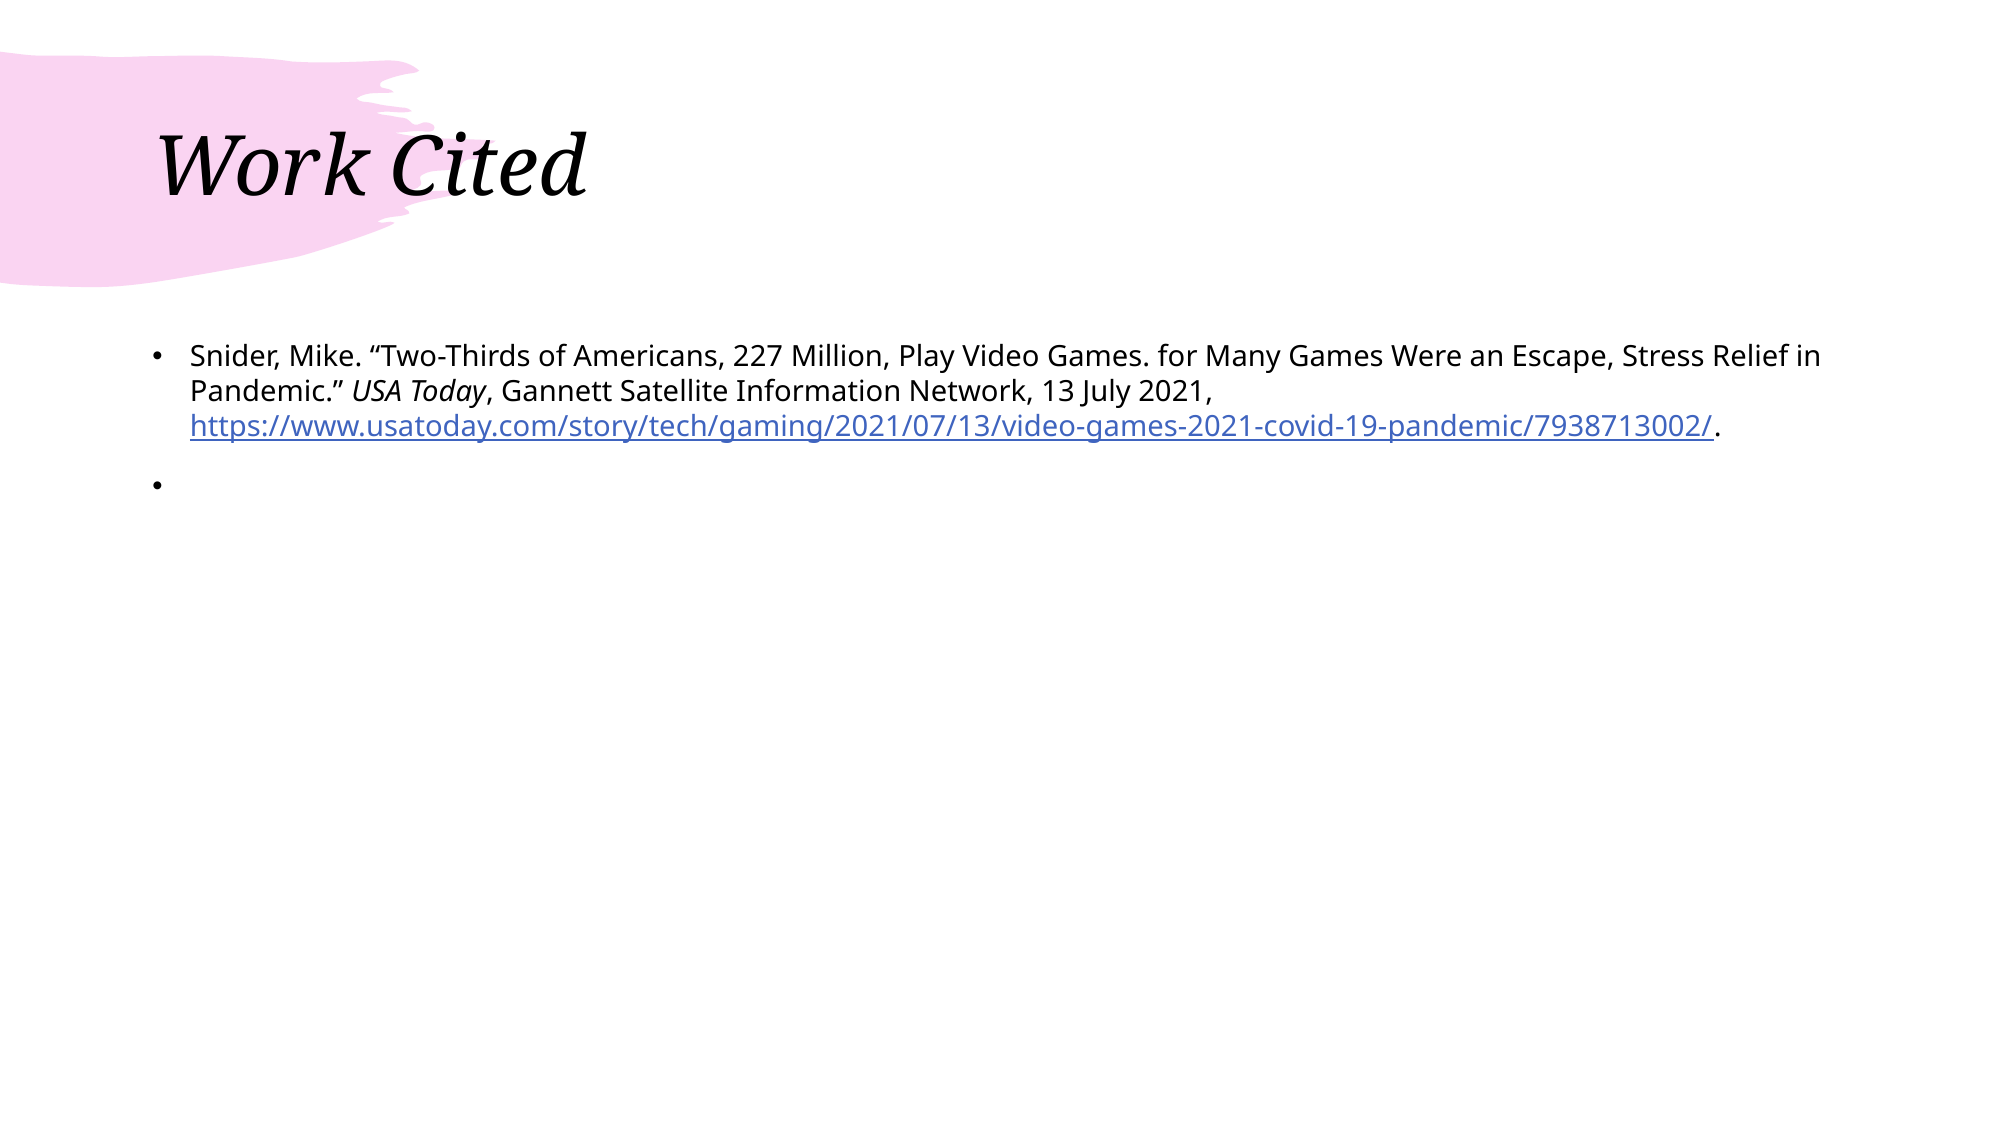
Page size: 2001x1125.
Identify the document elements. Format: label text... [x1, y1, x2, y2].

title Work Cited [137, 59, 1863, 278]
list Snider, Mike. “Two-Thirds of Americans, 227 Million, Play Video Games. for Many Games Were an Escape, Stress Relief in Pandemic.” USA Today, Gannett Satellite Information Network, 13 July 2021, https://www.usatoday.com/story/tech/gaming/2021/07/13/video-games-2021-covid-19-pandemic/7938713002/. [137, 329, 1863, 1013]
